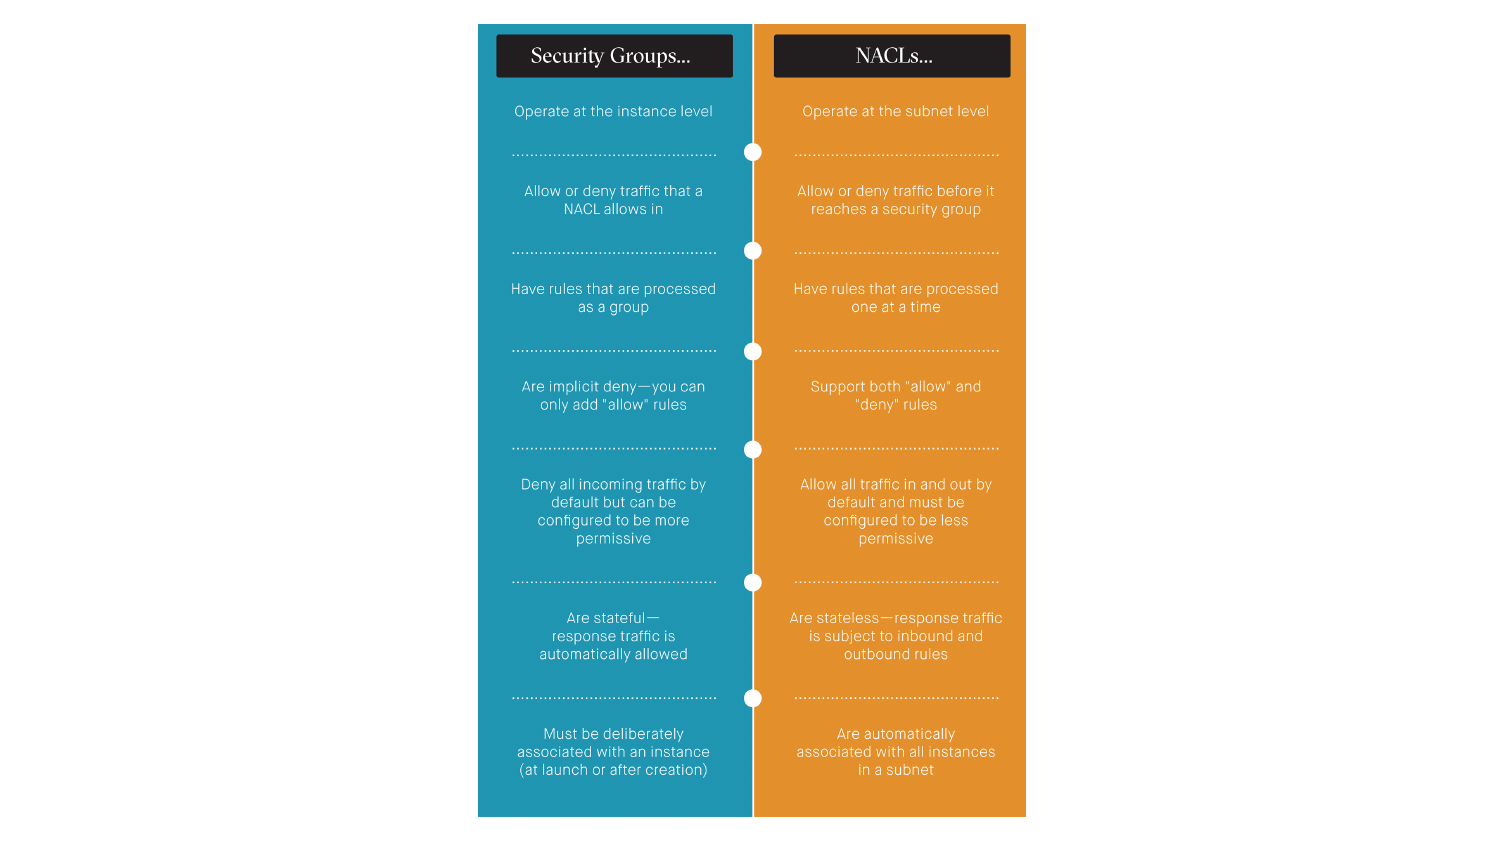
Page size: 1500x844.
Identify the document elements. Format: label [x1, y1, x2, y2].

picture [477, 24, 1026, 819]
